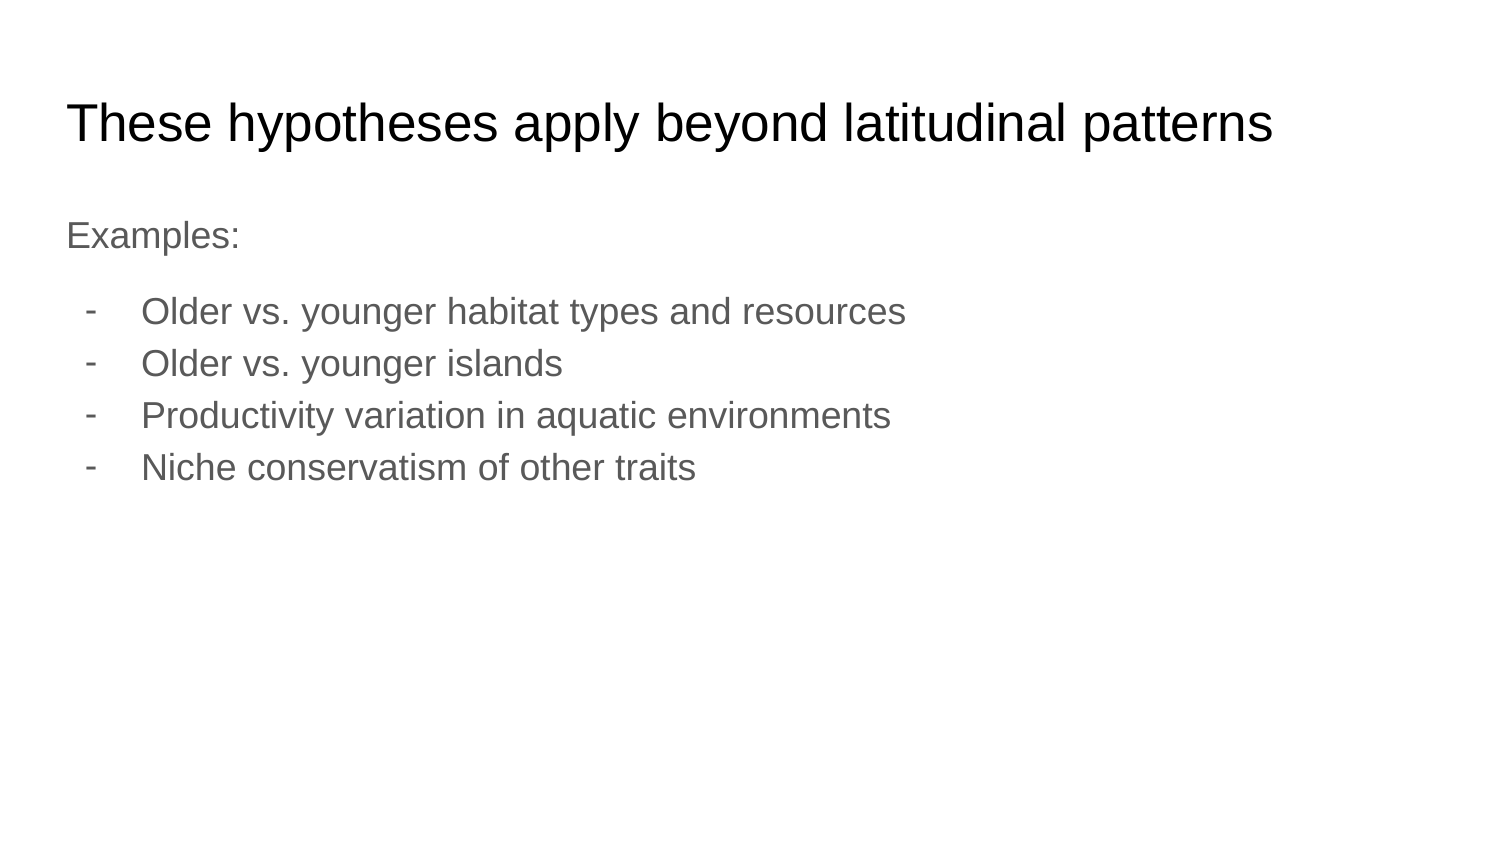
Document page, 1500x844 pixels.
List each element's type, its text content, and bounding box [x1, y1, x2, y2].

list Examples: Older vs. younger habitat types and resources Older vs. younger islands Productivity variation in aquatic environments Niche conservatism of other traits [51, 189, 1449, 750]
title These hypotheses apply beyond latitudinal patterns [51, 72, 1449, 167]
